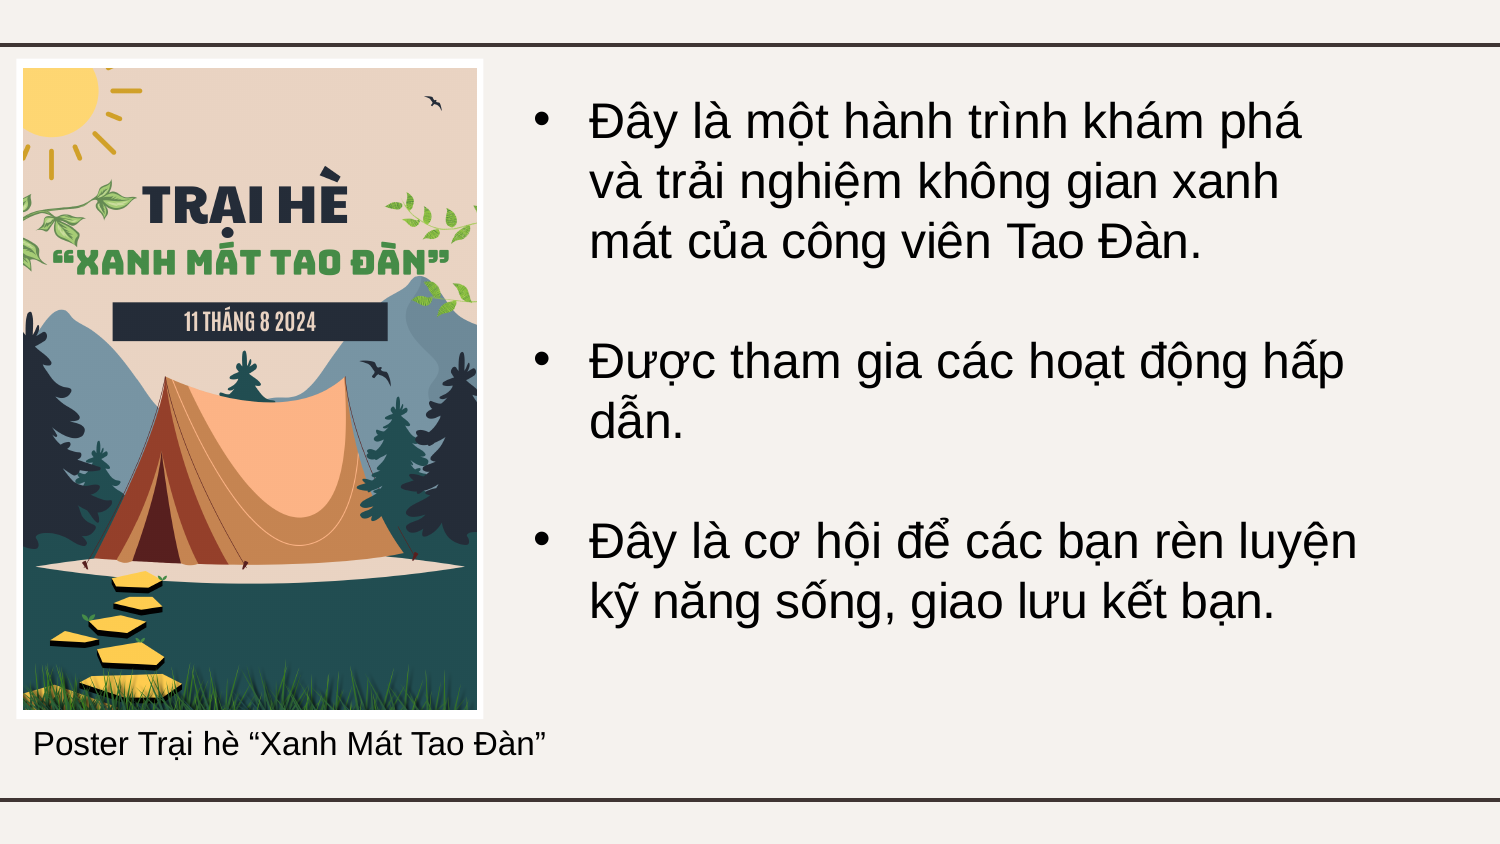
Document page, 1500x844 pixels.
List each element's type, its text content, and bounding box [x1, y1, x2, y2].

text_box Poster Trại hè “Xanh Mát Tao Đàn” [18, 714, 615, 770]
text_box Đây là một hành trình khám phá và trải nghiệm không gian xanh mát của công viên Tao Đàn. Được tham gia các hoạt động hấp dẫn. Đây là cơ hội để các bạn rèn luyện kỹ năng sống, giao lưu kết bạn. [518, 81, 1375, 636]
text_box [14, 56, 486, 721]
picture [23, 68, 477, 710]
